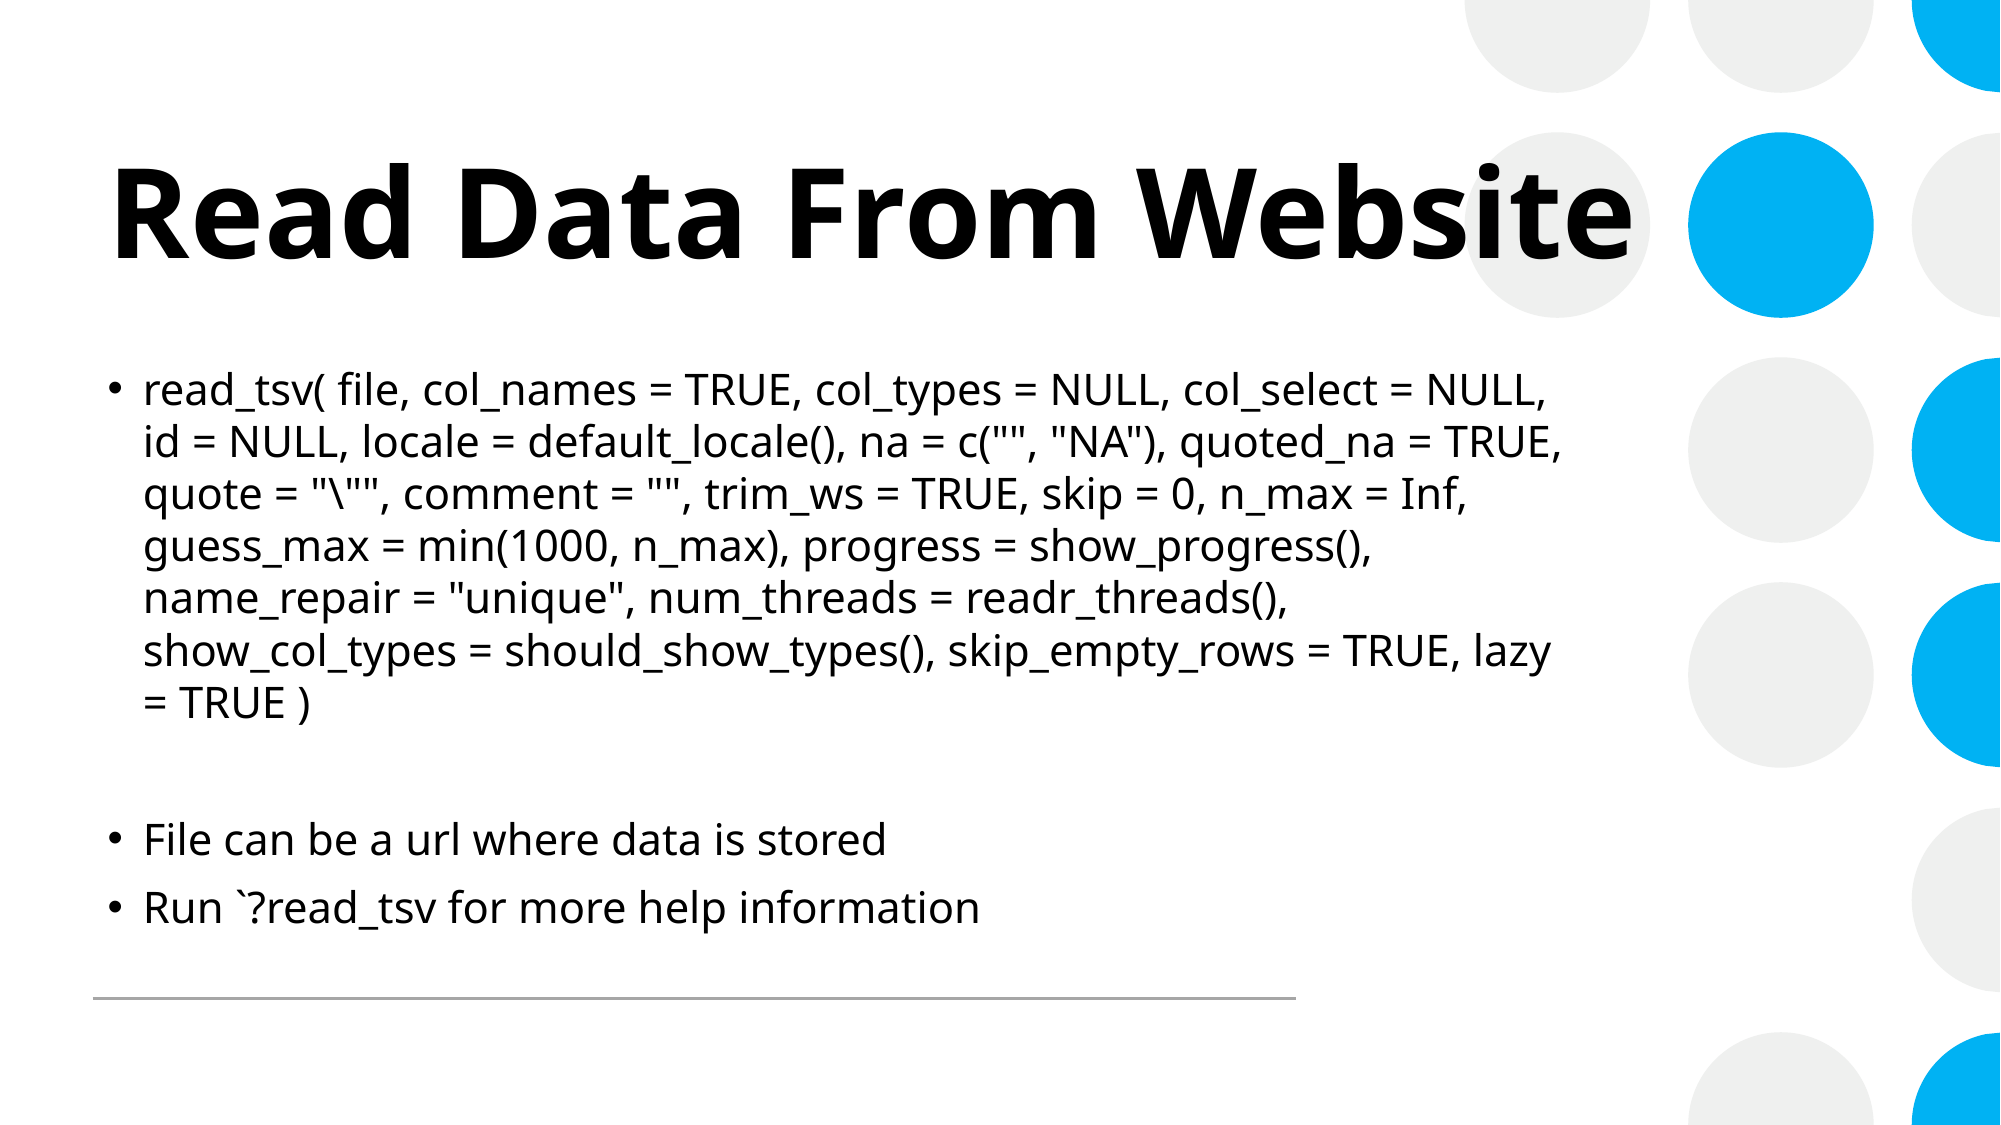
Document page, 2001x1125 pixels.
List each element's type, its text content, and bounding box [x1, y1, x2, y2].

list read_tsv( file, col_names = TRUE, col_types = NULL, col_select = NULL, id = NULL, locale = default_locale(), na = c("", "NA"), quoted_na = TRUE, quote = "\"", comment = "", trim_ws = TRUE, skip = 0, n_max = Inf, guess_max = min(1000, n_max), progress = show_progress(), name_repair = "unique", num_threads = readr_threads(), show_col_types = should_show_types(), skip_empty_rows = TRUE, lazy = TRUE ) File can be a url where data is stored Run `?read_tsv for more help information [92, 354, 1601, 946]
title Read Data From Website [92, 126, 1665, 335]
